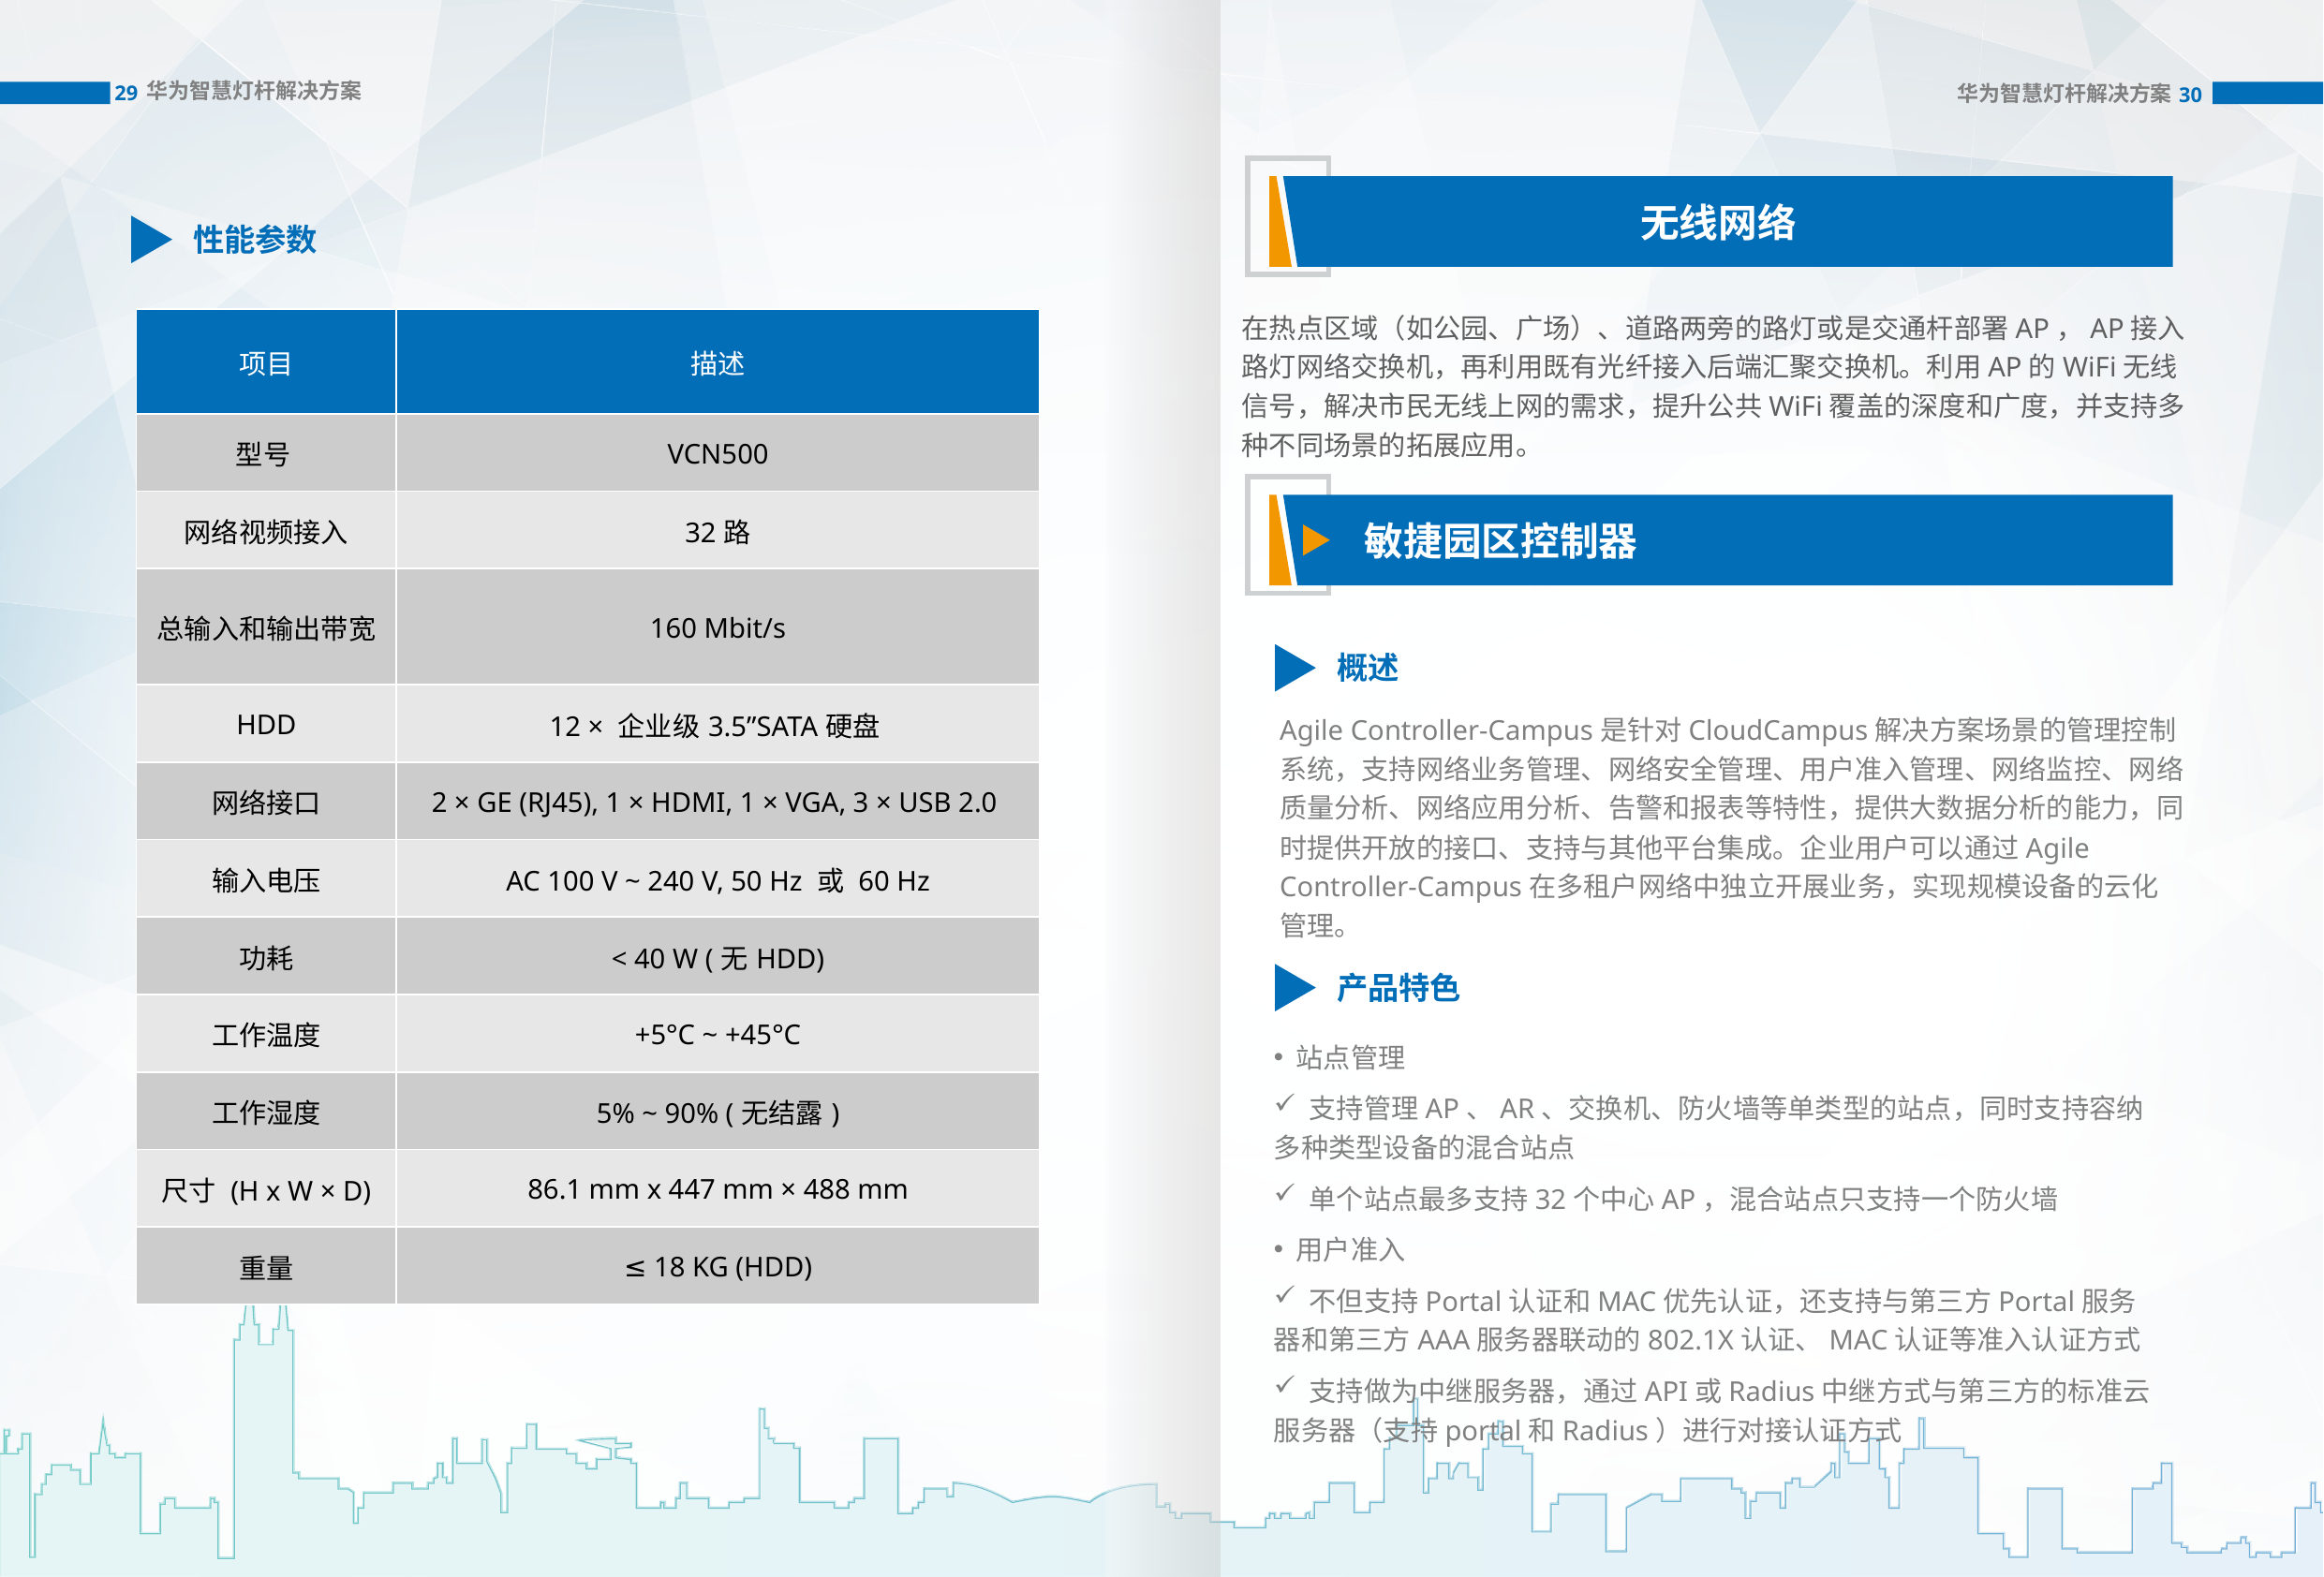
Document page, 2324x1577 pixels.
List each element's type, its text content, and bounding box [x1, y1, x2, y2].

text_box 29 [100, 73, 156, 112]
text_box Agile Controller-Campus是针对CloudCampus解决方案场景的管理控制系统，支持网络业务管理、网络安全管理、用户准入管理、网络监控、网络质量分析、网络应用分析、告警和报表等特性，提供大数据分析的能力，同时提供开放的接口、支持与其他平台集成。企业用户可以通过Agile Controller-Campus在多租户网络中独立开展业务，实现规模设备的云化管理。 [1266, 699, 2199, 949]
text_box [130, 214, 175, 265]
table_cell 工作温度 [137, 995, 395, 1071]
text_box 华为智慧灯杆解决方案 [1943, 73, 2198, 113]
table_cell 输入电压 [137, 840, 395, 916]
table_cell 86.1 mm x 447 mm × 488 mm [397, 1150, 1039, 1226]
text_box 性能参数 [179, 213, 420, 265]
table_cell 功耗 [137, 918, 395, 994]
table_header 项目 [137, 310, 395, 413]
table_cell AC 100 V ~ 240 V, 50 Hz 或 60 Hz [397, 840, 1039, 916]
text_box 产品特色 [1323, 961, 1563, 1013]
text_box 概述 [1323, 641, 1563, 693]
text_box [1247, 476, 1330, 594]
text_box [1269, 494, 2173, 586]
text_box 在热点区域（如公园、广场）、道路两旁的路灯或是交通杆部署AP，AP接入路灯网络交换机，再利用既有光纤接入后端汇聚交换机。利用AP的WiFi无线信号，解决市民无线上网的需求，提升公共WiFi覆盖的深度和广度，并支持多种不同场景的拓展应用。 [1227, 297, 2201, 468]
text_box [1274, 962, 1318, 1013]
table_cell 工作湿度 [137, 1073, 395, 1149]
table_cell 12 × 企业级3.5”SATA硬盘 [397, 685, 1039, 761]
table_cell HDD [137, 685, 395, 761]
table_cell VCN500 [397, 415, 1039, 491]
table_header 描述 [397, 310, 1039, 413]
text_box [1274, 642, 1318, 694]
table_cell 网络接口 [137, 763, 395, 839]
table_cell 160 Mbit/s [397, 569, 1039, 684]
text_box [1247, 157, 1330, 275]
table_cell 2 × GE (RJ45), 1 × HDMI, 1 × VGA, 3 × USB 2.0 [397, 763, 1039, 839]
table_cell 型号 [137, 415, 395, 491]
table_cell 5% ~ 90% (无结露) [397, 1073, 1039, 1149]
text_box 30 [2165, 75, 2220, 114]
table_cell 总输入和输出带宽 [137, 569, 395, 684]
table_cell 尺寸 (H x W × D) [137, 1150, 395, 1226]
table_cell ≤ 18 KG (HDD) [397, 1228, 1039, 1304]
table_cell +5°C ~ +45°C [397, 995, 1039, 1071]
table_cell < 40 W (无HDD) [397, 918, 1039, 994]
text_box 站点管理 支持管理AP、AR、交换机、防火墙等单类型的站点，同时支持容纳多种类型设备的混合站点 单个站点最多支持32个中心AP，混合站点只支持一个防火墙 用户准入 不但支持Portal认证和MAC优先认证，还支持与第三方Portal服务器和第三方AAA服务器联动的802.1X认证、MAC认证等准入认证方式 支持做为中继服务器，通过API或Radius中继方式与第三方的标准云服务器（支持portal和Radius）进行对接认证方式 [1260, 1026, 2168, 1453]
text_box [0, 81, 100, 105]
table_cell 32路 [397, 492, 1039, 567]
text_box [1269, 176, 2173, 267]
text_box 华为智慧灯杆解决方案 [133, 70, 388, 111]
text_box [2220, 81, 2324, 105]
table_cell 网络视频接入 [137, 492, 395, 567]
table_cell 重量 [137, 1228, 395, 1304]
